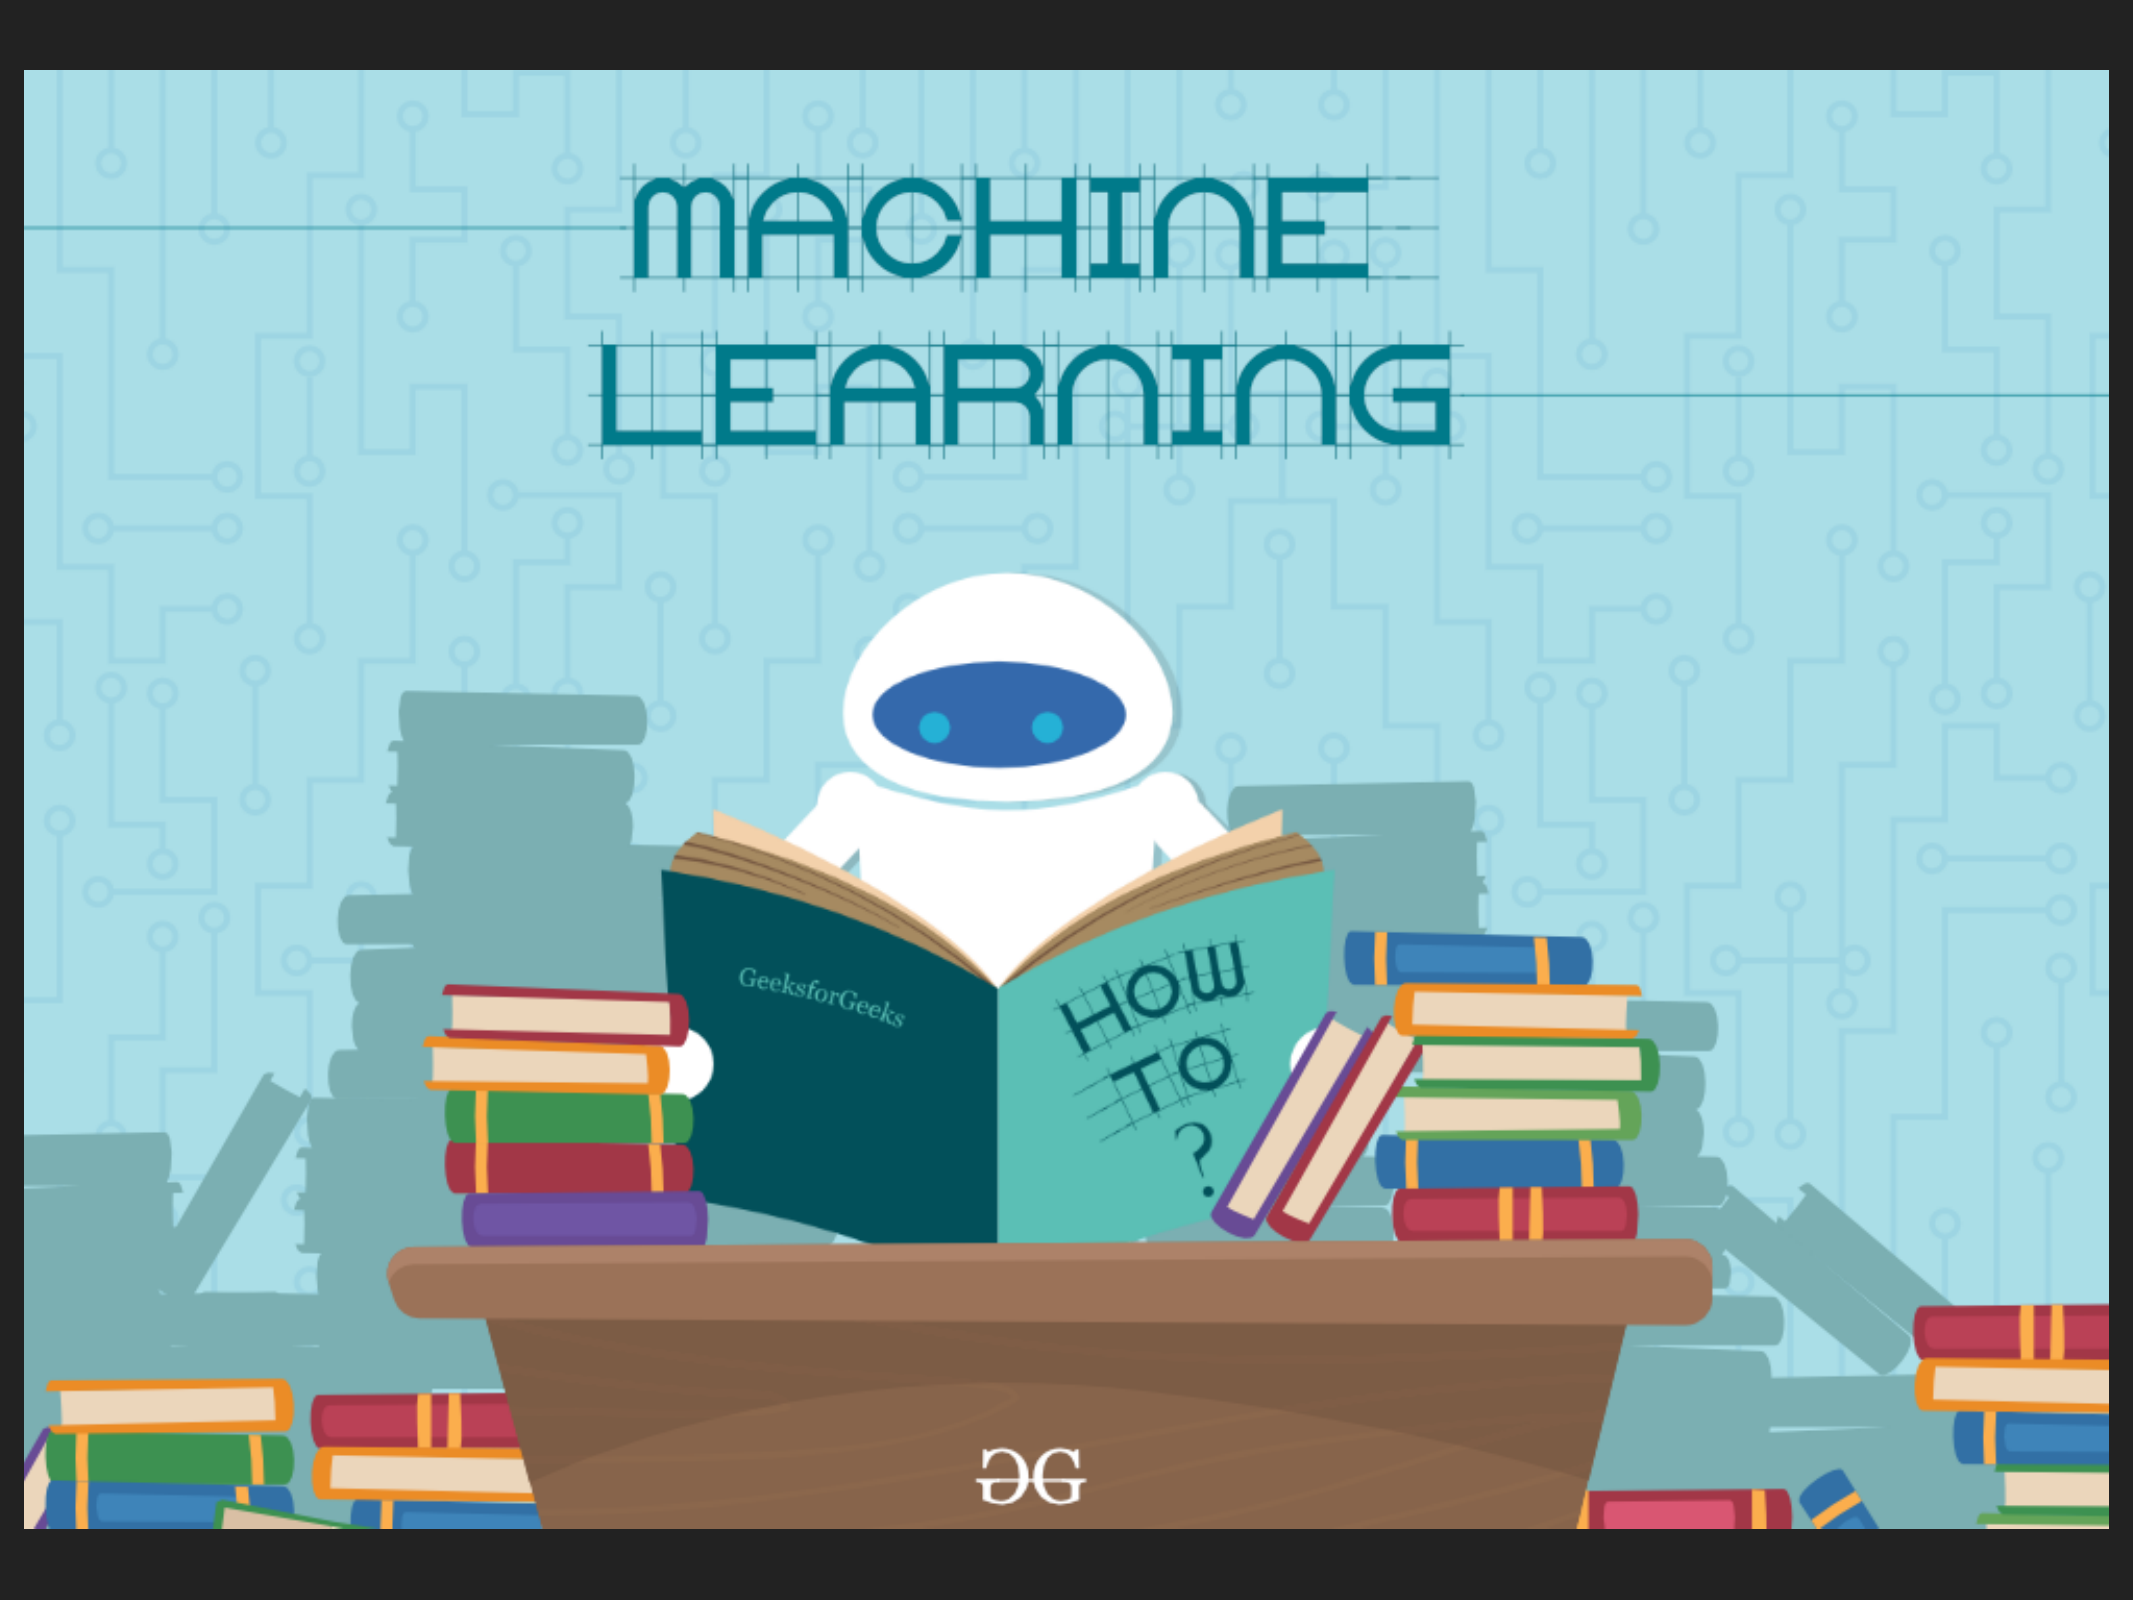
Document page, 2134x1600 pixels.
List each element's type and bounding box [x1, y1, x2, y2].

picture [24, 70, 2109, 1530]
